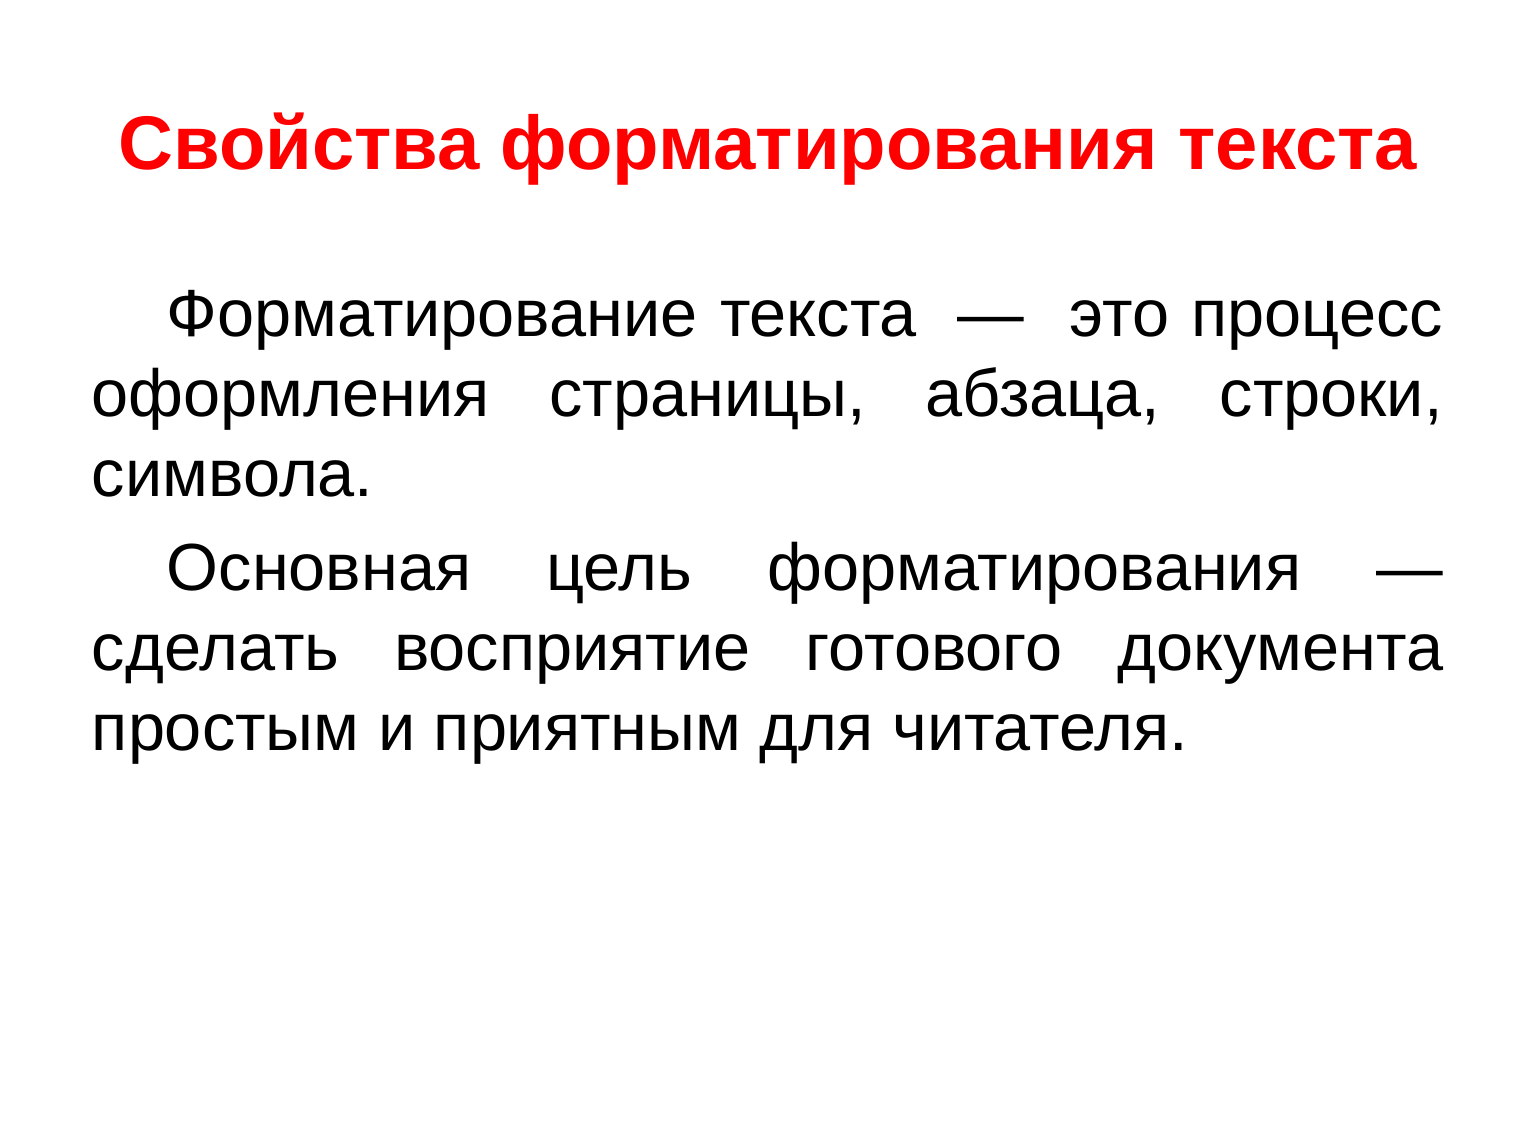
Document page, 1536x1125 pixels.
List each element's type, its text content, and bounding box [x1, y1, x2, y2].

list Форматирование текста — это процесс оформления страницы, абзаца, строки, символа. Основная цель форматирования — сделать восприятие готового документа простым и приятным для читателя. [76, 262, 1459, 1005]
title Свойства форматирования текста [76, 45, 1459, 233]
